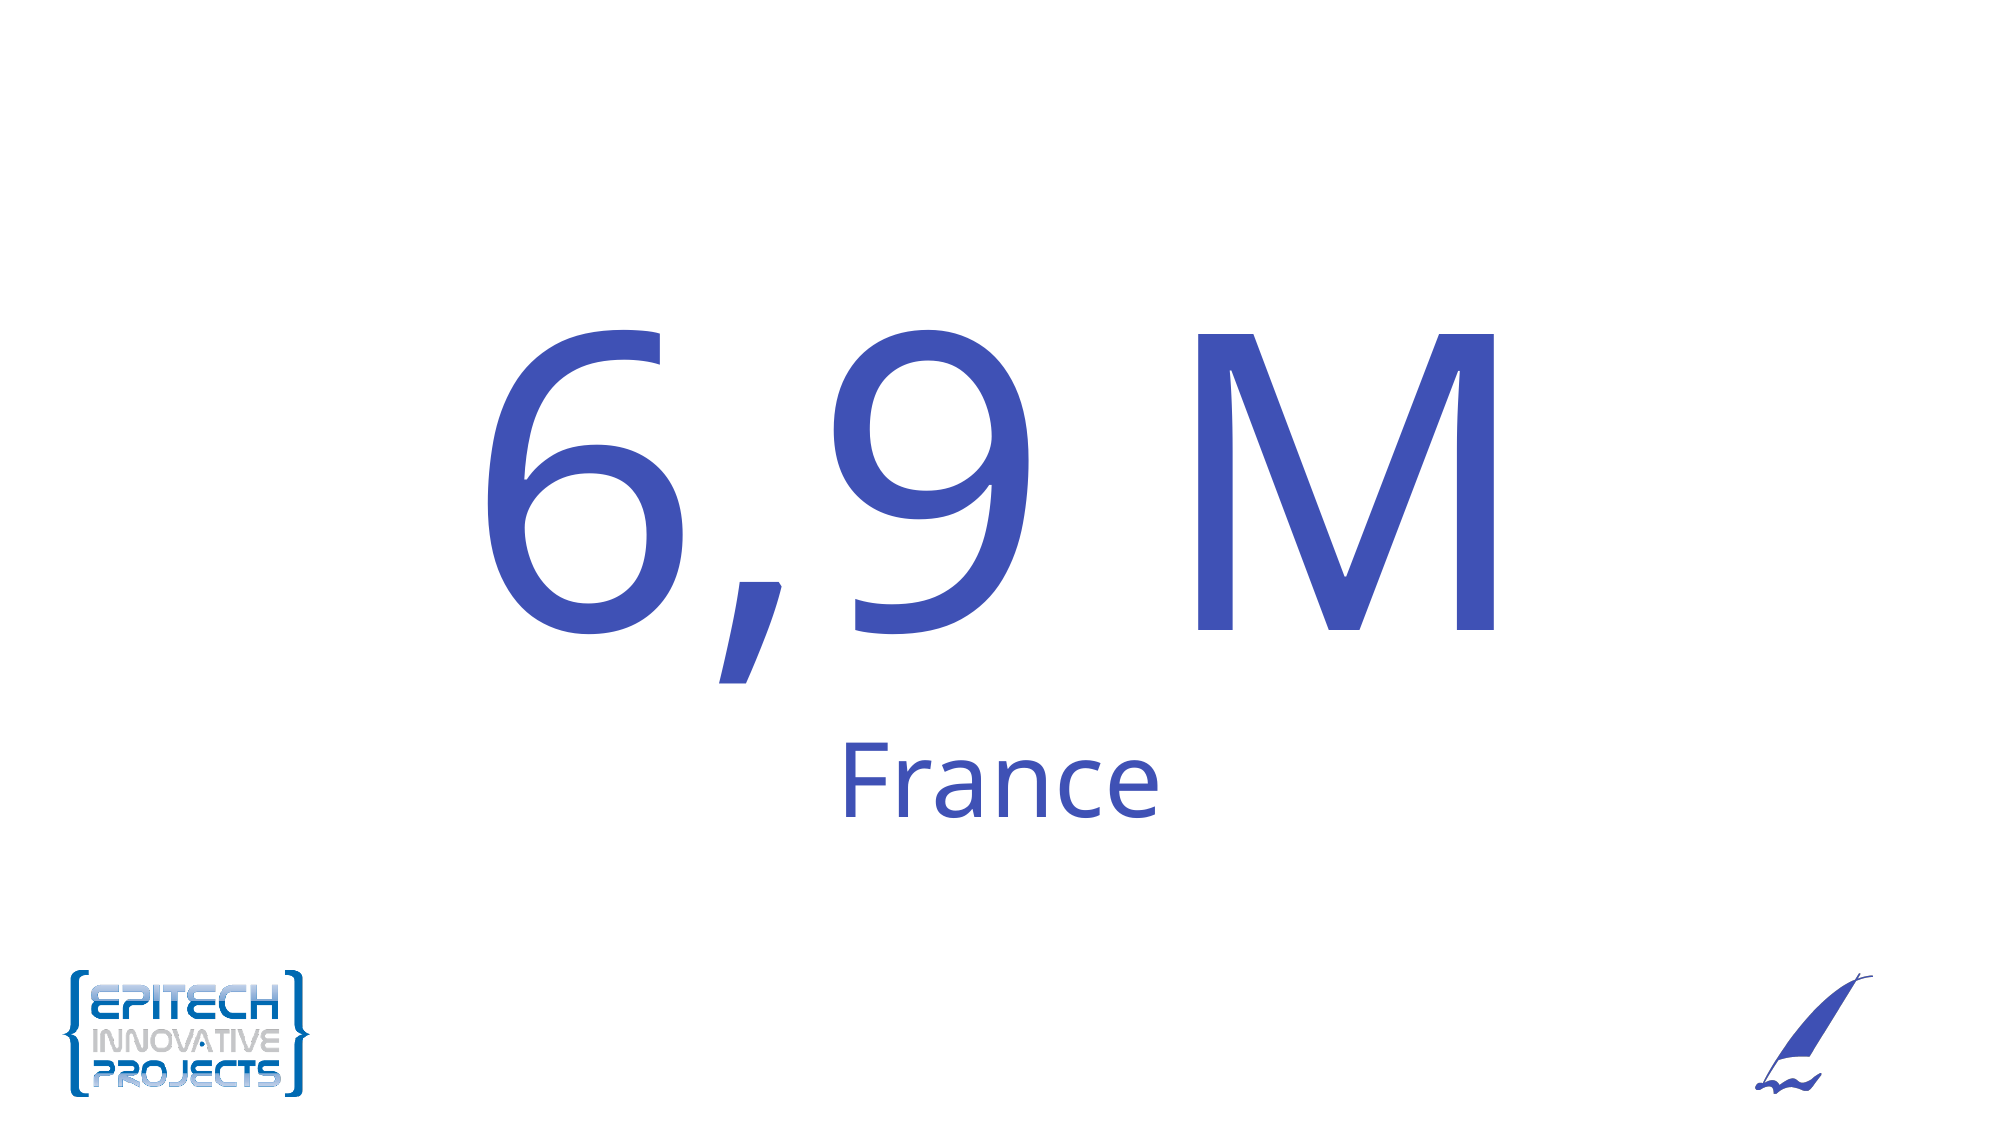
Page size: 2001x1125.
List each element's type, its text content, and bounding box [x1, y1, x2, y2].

text_box 6,9 M France [0, 208, 2000, 846]
picture [1749, 970, 1876, 1098]
picture [62, 970, 310, 1097]
